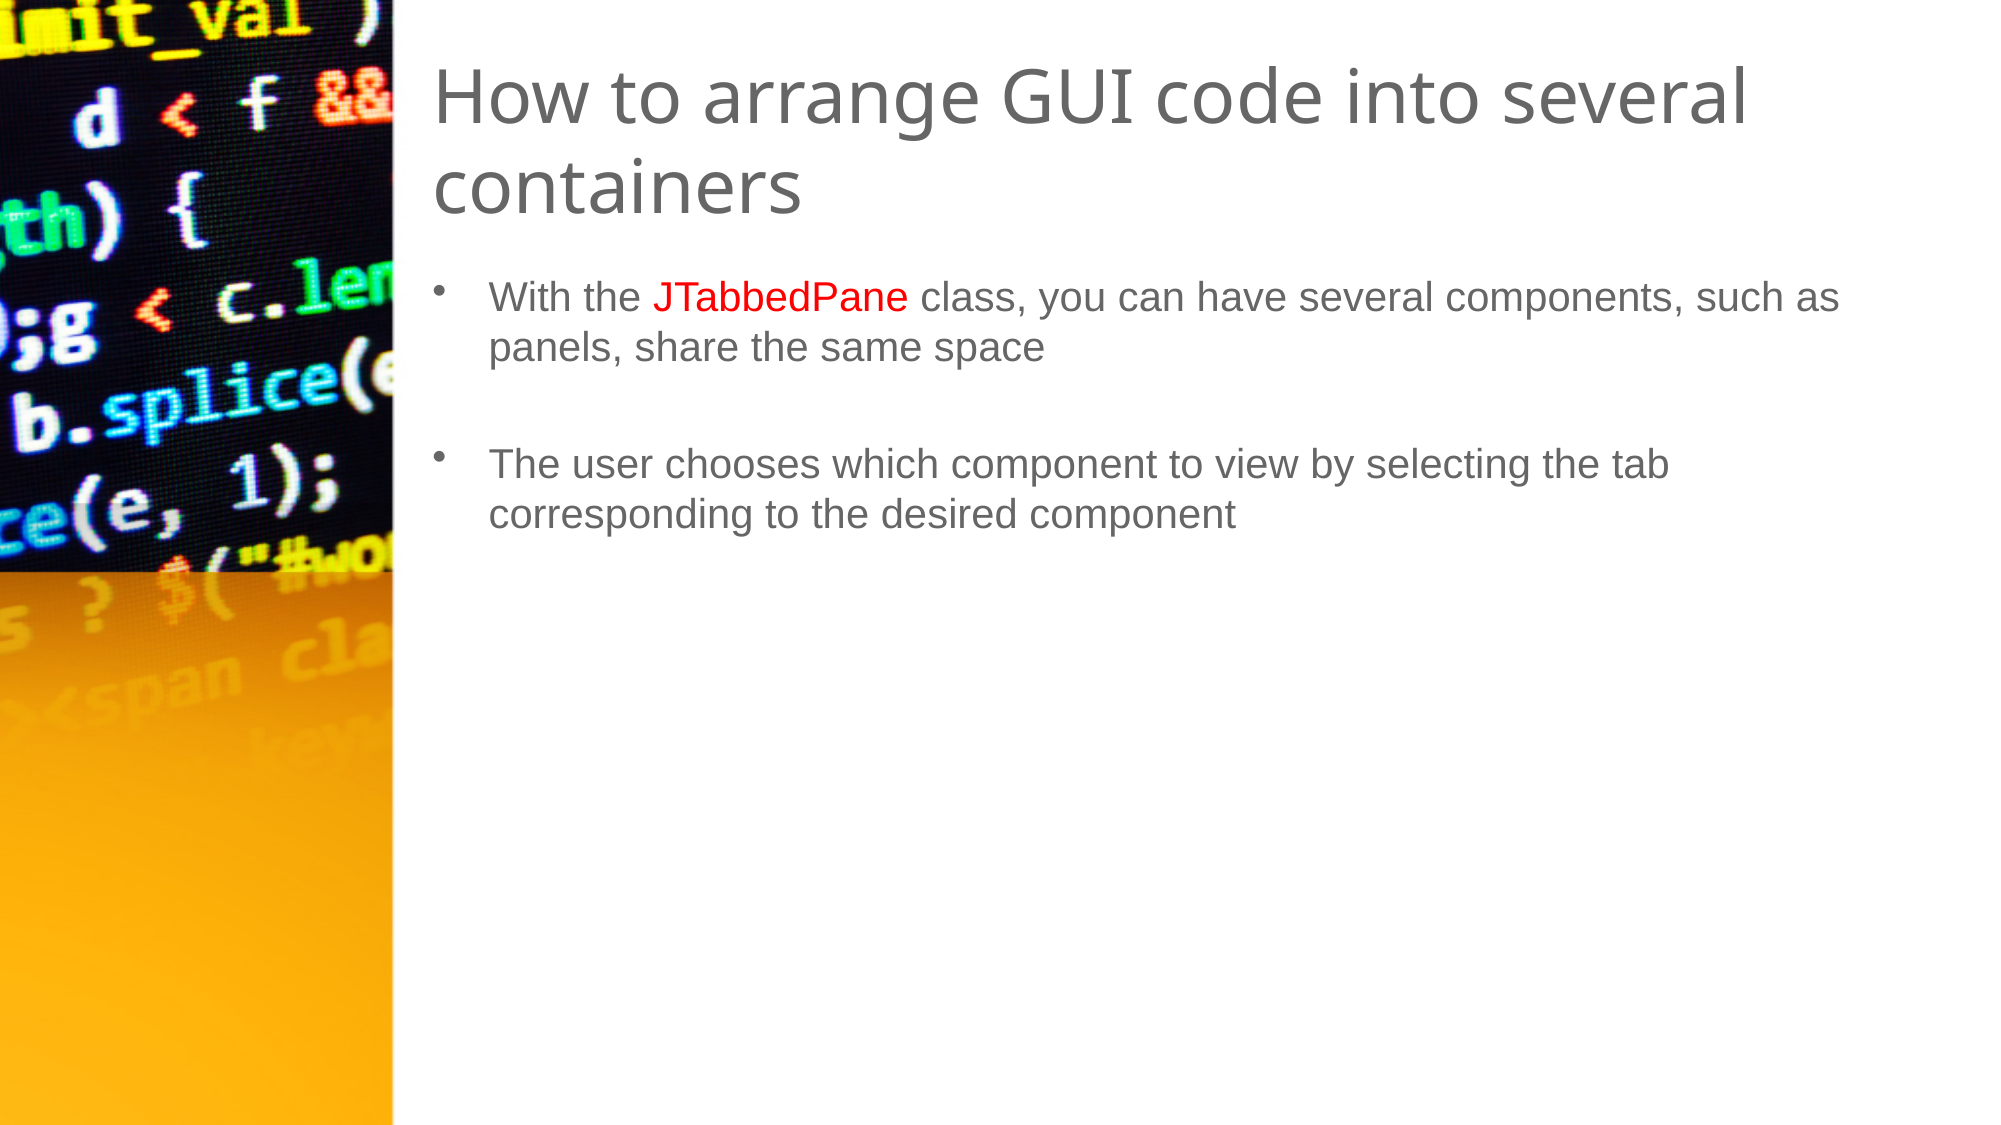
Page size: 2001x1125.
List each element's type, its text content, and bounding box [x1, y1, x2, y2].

list With the JTabbedPane class, you can have several components, such as panels, share the same space The user chooses which component to view by selecting the tab corresponding to the desired component [417, 262, 1900, 1005]
picture [0, 512, 14, 520]
picture [0, 0, 2001, 1125]
title How to arrange GUI code into several containers [417, 45, 1898, 233]
